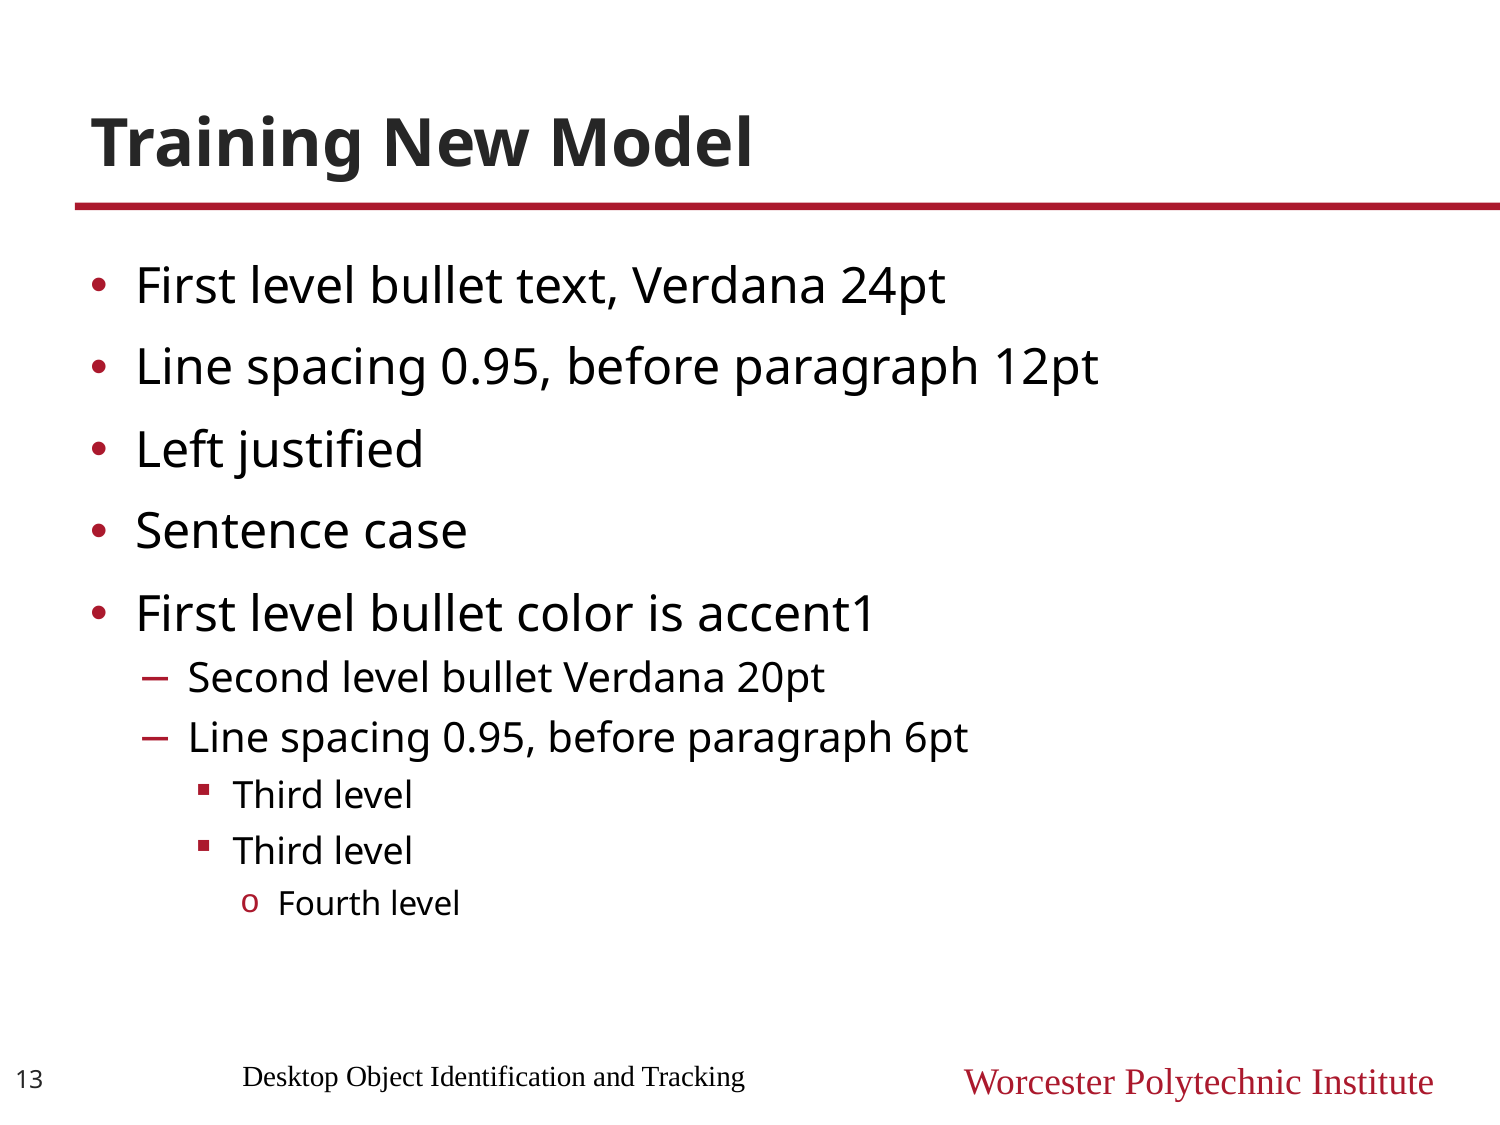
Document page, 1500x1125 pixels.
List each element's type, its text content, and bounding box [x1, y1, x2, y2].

list First level bullet text, Verdana 24pt Line spacing 0.95, before paragraph 12pt Left justified Sentence case First level bullet color is accent1 Second level bullet Verdana 20pt Line spacing 0.95, before paragraph 6pt Third level Third level Fourth level [75, 249, 1425, 1013]
slide_number 13 [0, 1047, 75, 1113]
title Training New Model [75, 56, 1425, 188]
footer Desktop Object Identification and Tracking [75, 1050, 913, 1100]
